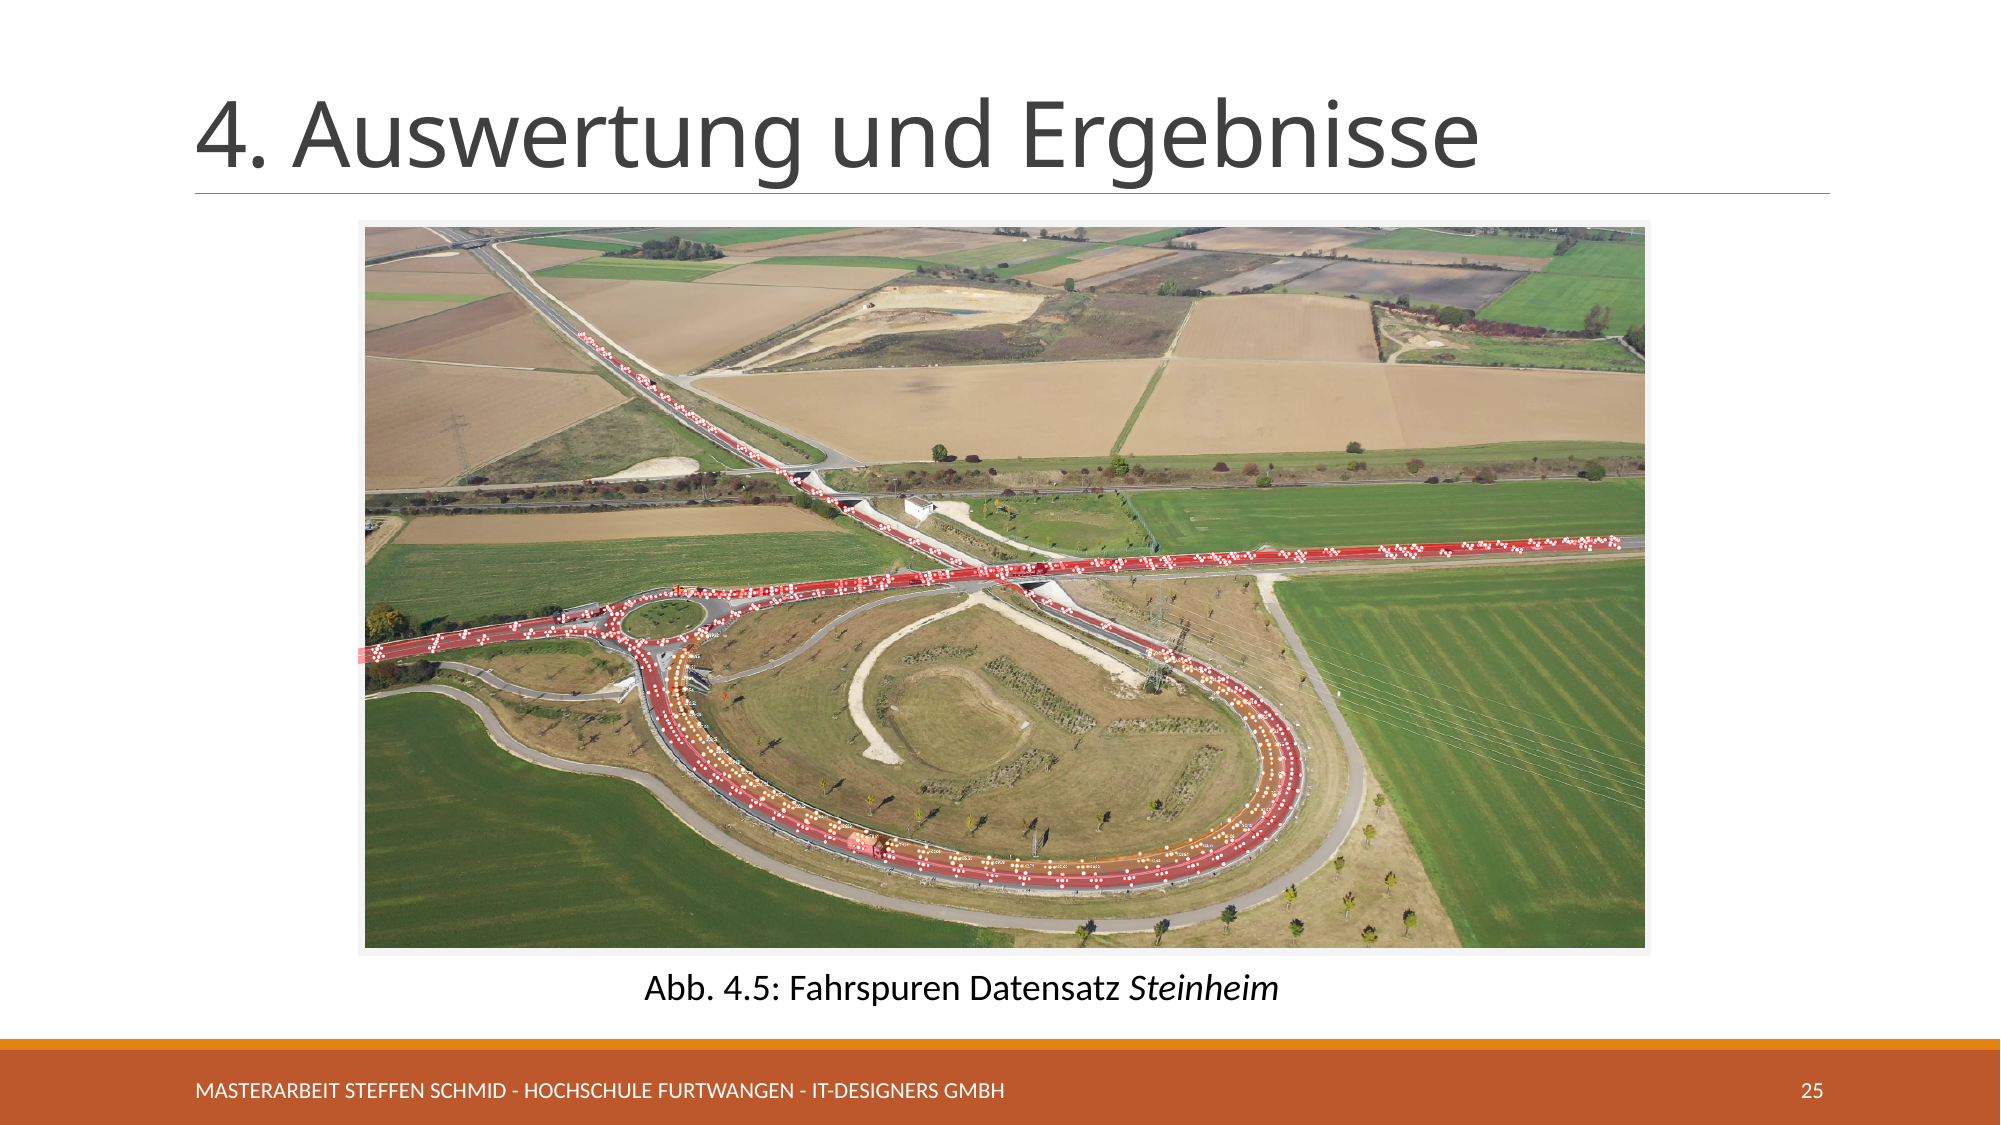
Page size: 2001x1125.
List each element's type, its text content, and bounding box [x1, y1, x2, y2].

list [357, 220, 1652, 957]
slide_number 25 [1624, 1059, 1840, 1120]
text_box Abb. 4.5: Fahrspuren Datensatz Steinheim [629, 964, 1490, 1016]
title 4. Auswertung und Ergebnisse [180, 47, 1830, 194]
footer Masterarbeit Steffen Schmid - Hochschule Furtwangen - IT-Designers GmbH [180, 1059, 1396, 1120]
